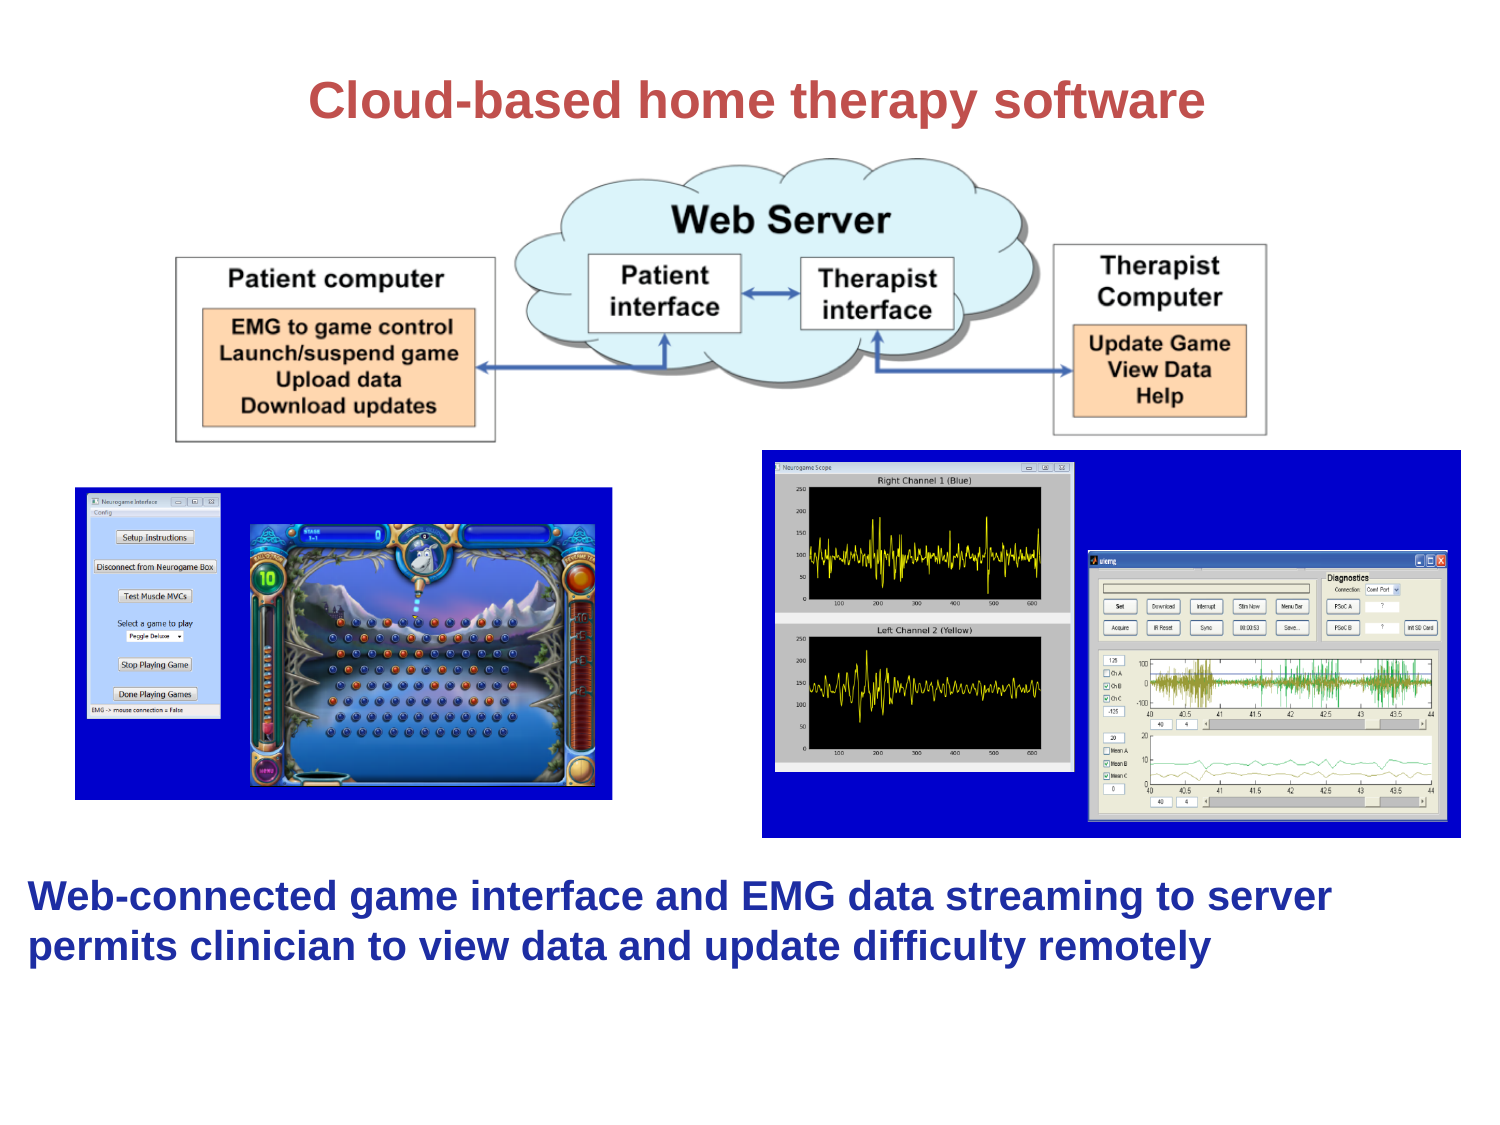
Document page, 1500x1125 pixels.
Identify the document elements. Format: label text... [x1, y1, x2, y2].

text_box Web-connected game interface and EMG data streaming to server permits clinician to view data and update difficulty remotely [12, 861, 1491, 977]
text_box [86, 492, 596, 787]
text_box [149, 155, 1288, 451]
text_box [73, 485, 614, 802]
picture [762, 449, 1461, 838]
title Cloud-based home therapy software [7, 4, 1500, 192]
